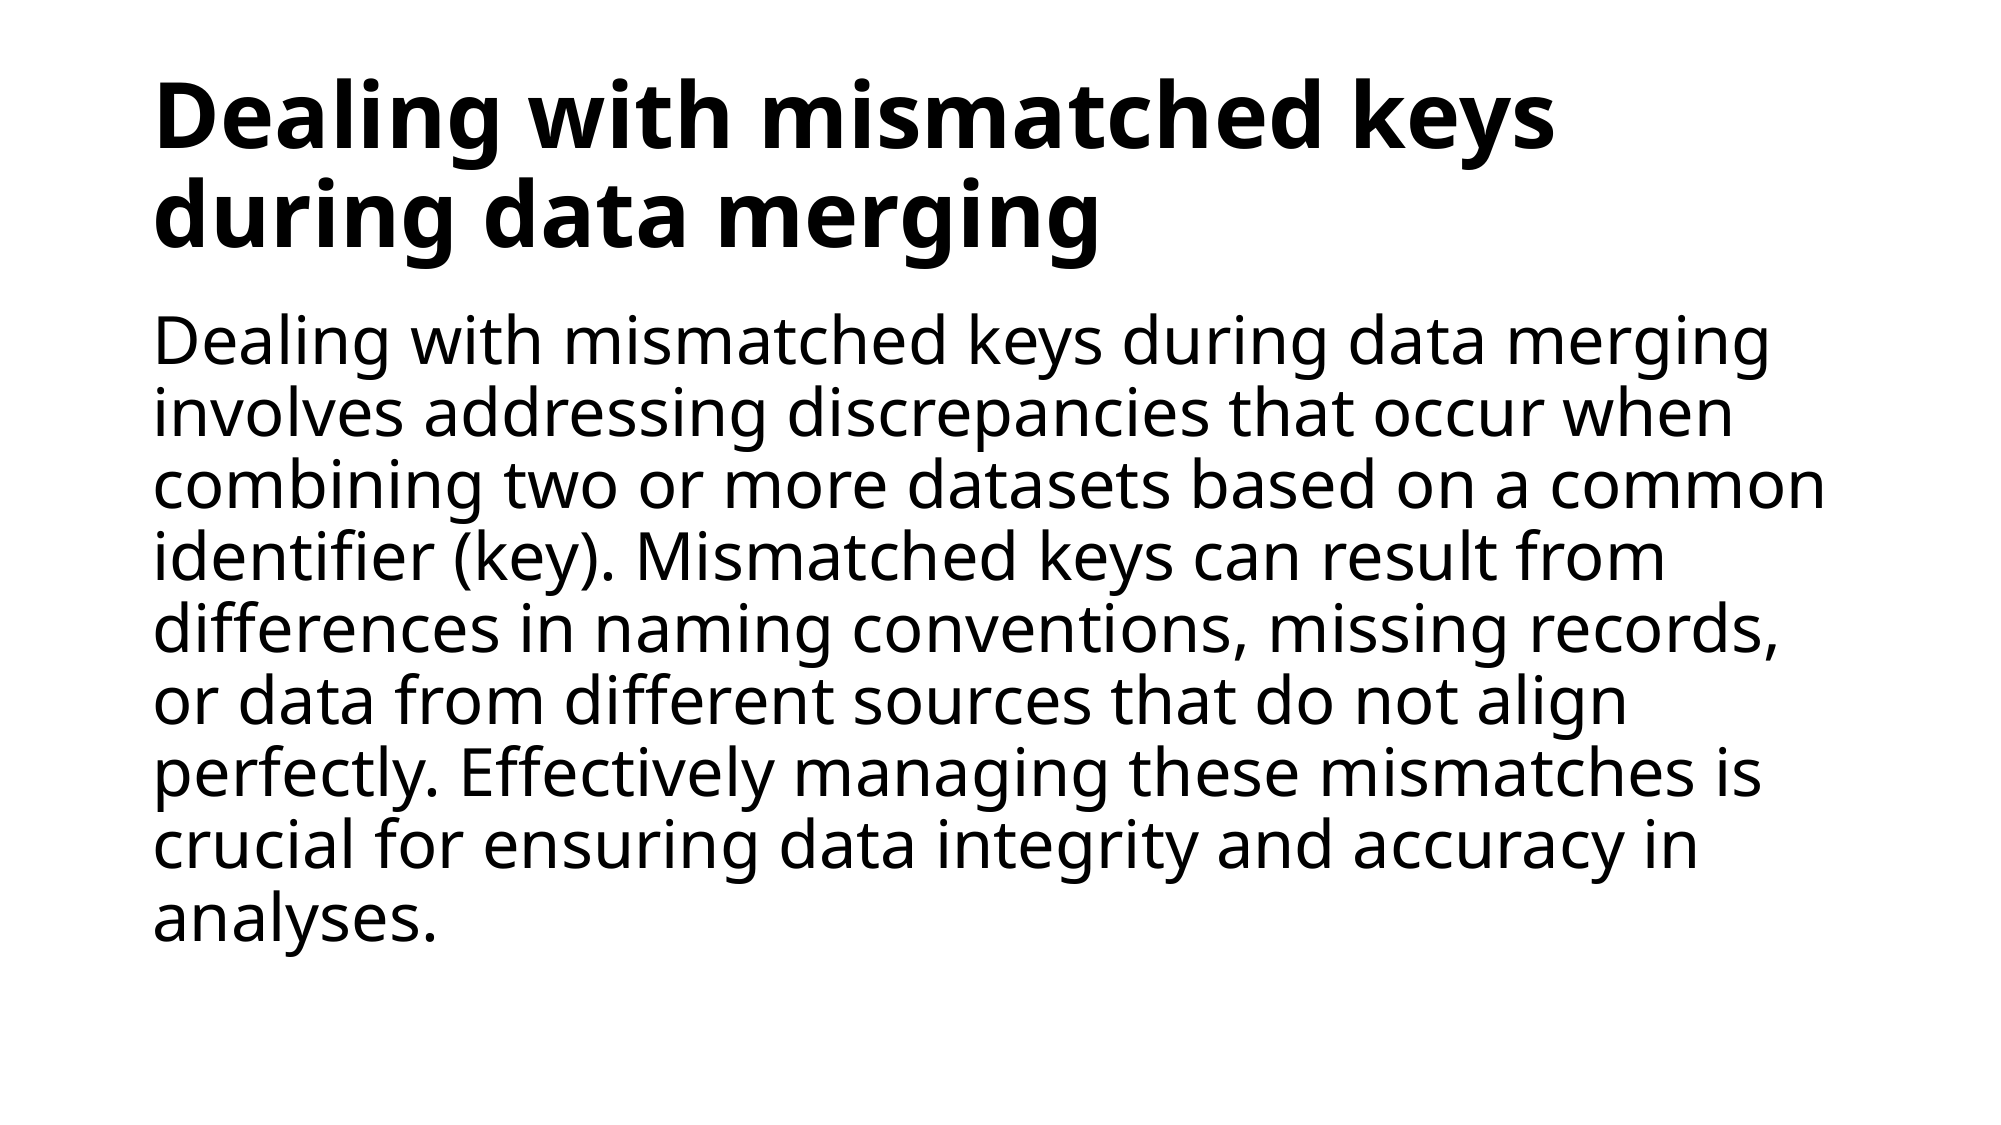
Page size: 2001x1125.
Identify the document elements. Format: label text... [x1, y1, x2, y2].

list Dealing with mismatched keys during data merging involves addressing discrepancies that occur when combining two or more datasets based on a common identifier (key). Mismatched keys can result from differences in naming conventions, missing records, or data from different sources that do not align perfectly. Effectively managing these mismatches is crucial for ensuring data integrity and accuracy in analyses. [137, 299, 1863, 1014]
title Dealing with mismatched keys during data merging [137, 59, 1863, 278]
